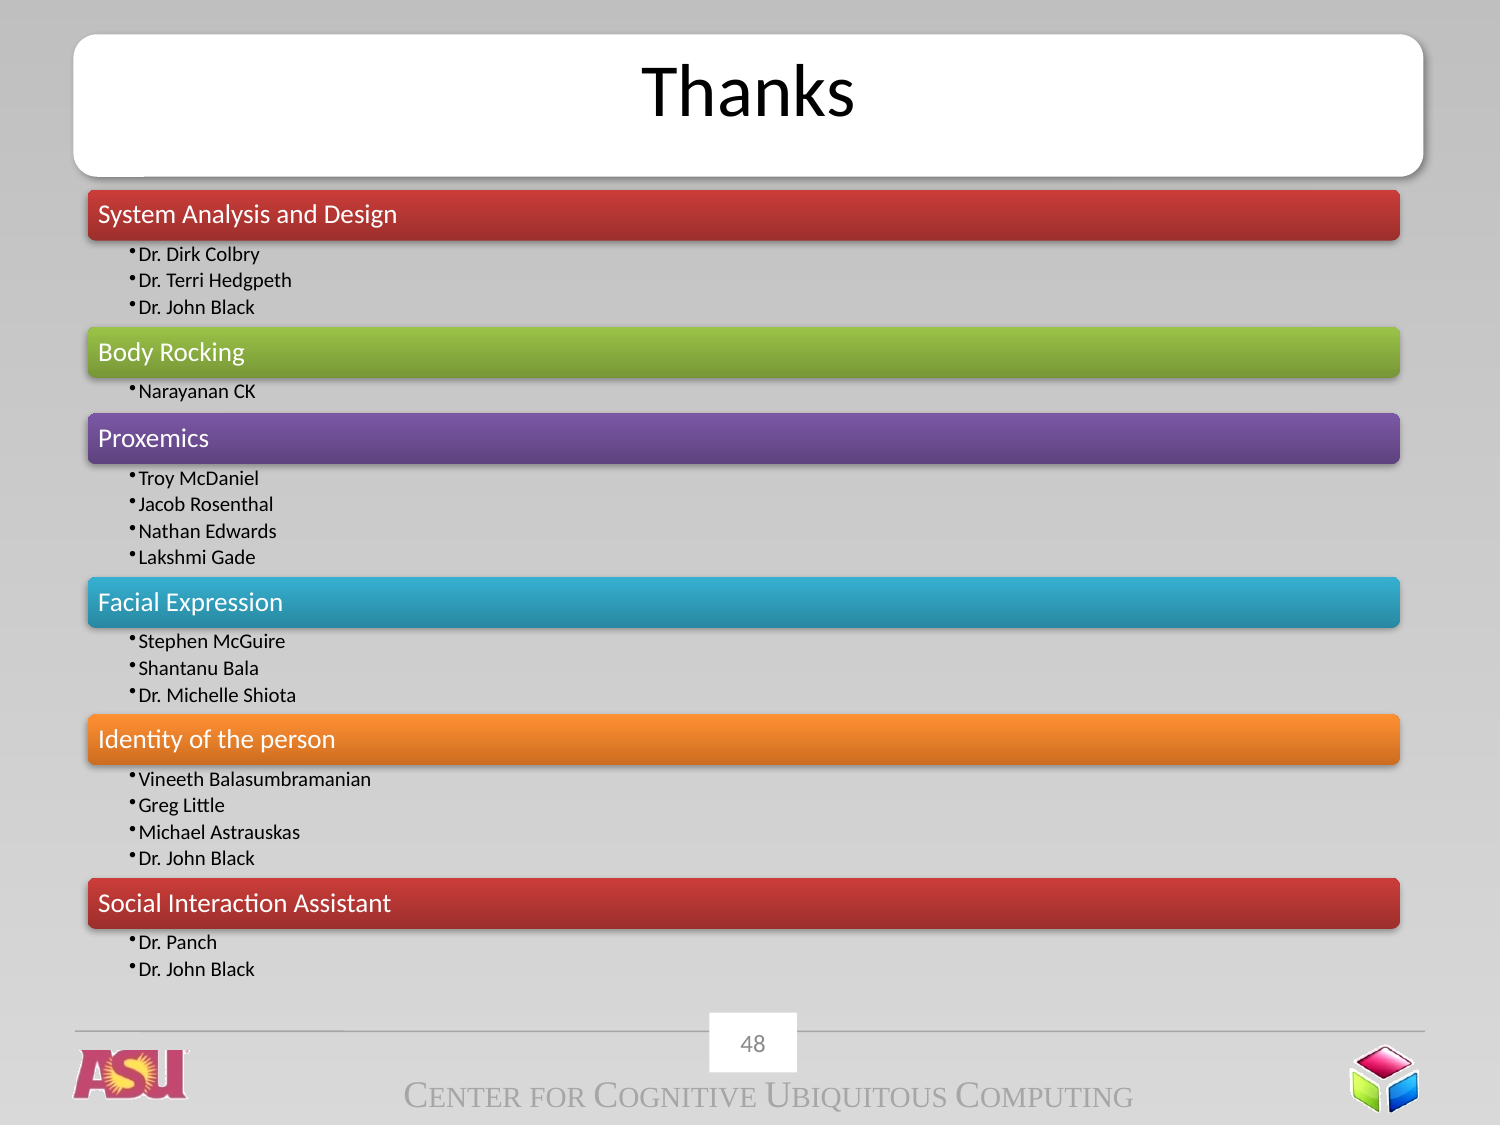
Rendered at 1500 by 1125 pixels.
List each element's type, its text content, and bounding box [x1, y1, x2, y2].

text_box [59, 1050, 200, 1100]
slide_number 48 [709, 1021, 797, 1073]
title Thanks [73, 34, 1424, 177]
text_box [87, 162, 1401, 1013]
